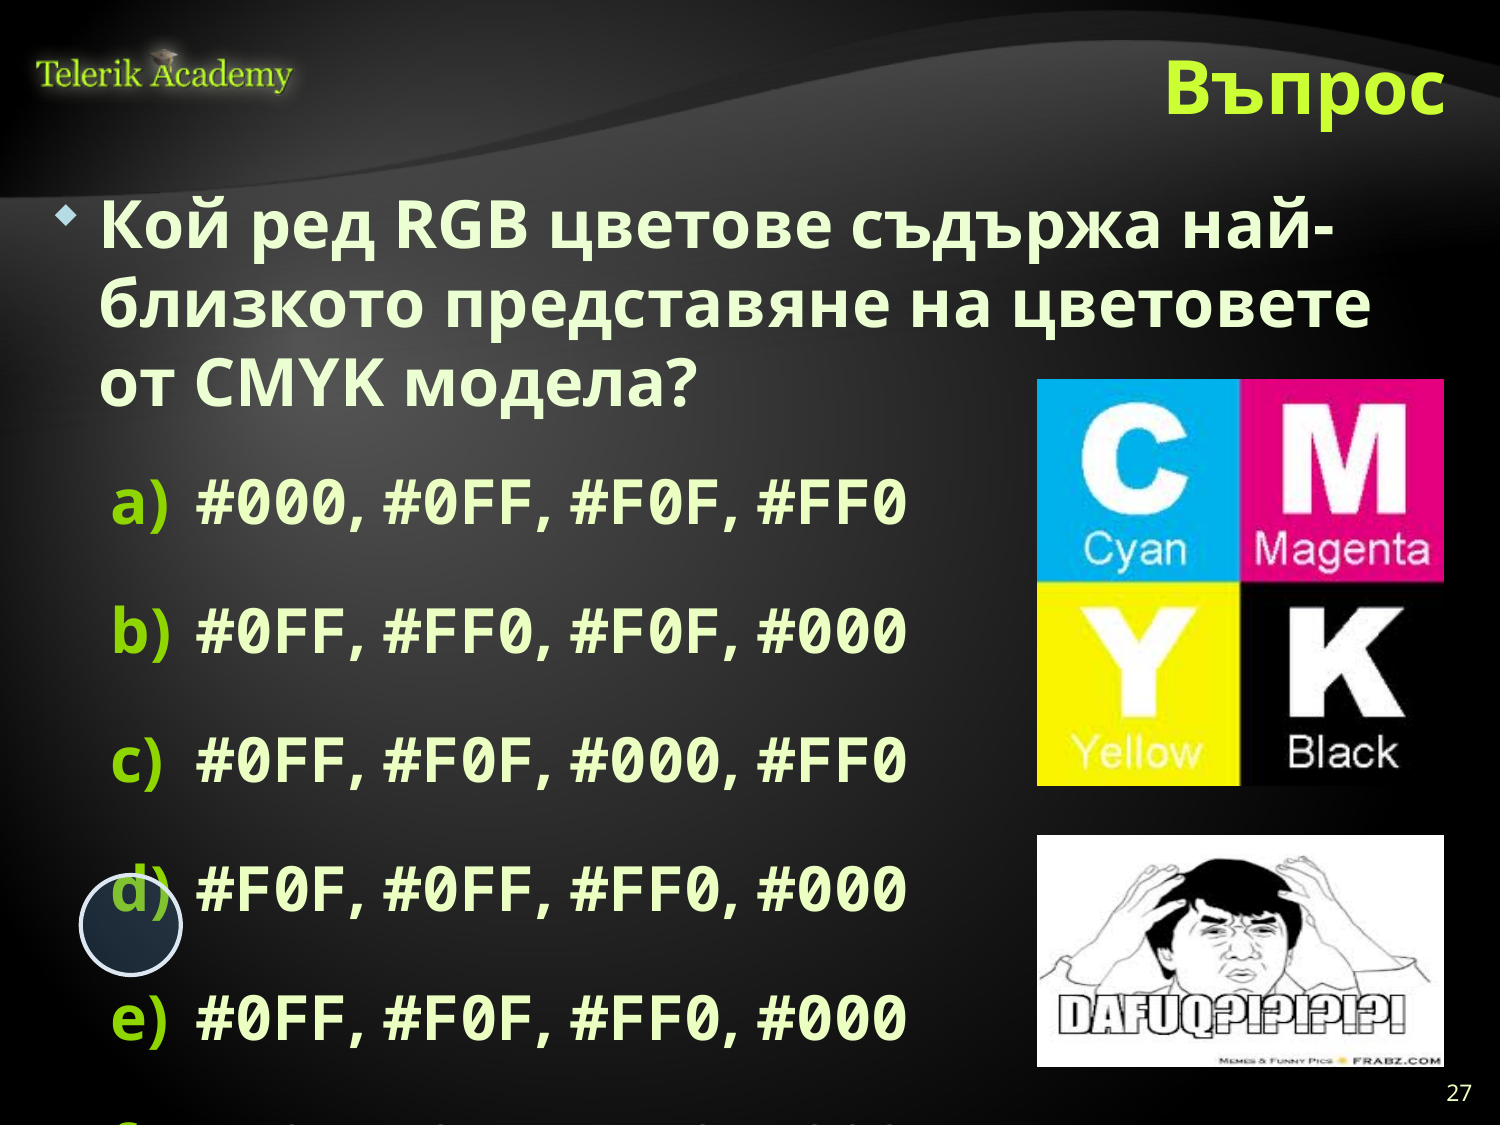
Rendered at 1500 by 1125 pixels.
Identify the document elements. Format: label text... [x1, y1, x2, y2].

picture [0, 0, 1500, 1125]
title Въпрос [300, 12, 1463, 163]
list Кой ред RGB цветове съдържа най-близкото представяне на цветовете от CMYK модела? #000, #0FF, #F0F, #FF0 #0FF, #FF0, #F0F, #000 #0FF, #F0F, #000, #FF0 #F0F, #0FF, #FF0, #000 #0FF, #F0F, #FF0, #000 #F0F, #0FF, #FF0, #000 [37, 174, 1463, 1100]
text_box [78, 872, 183, 978]
slide_number 27 [1412, 1074, 1488, 1113]
